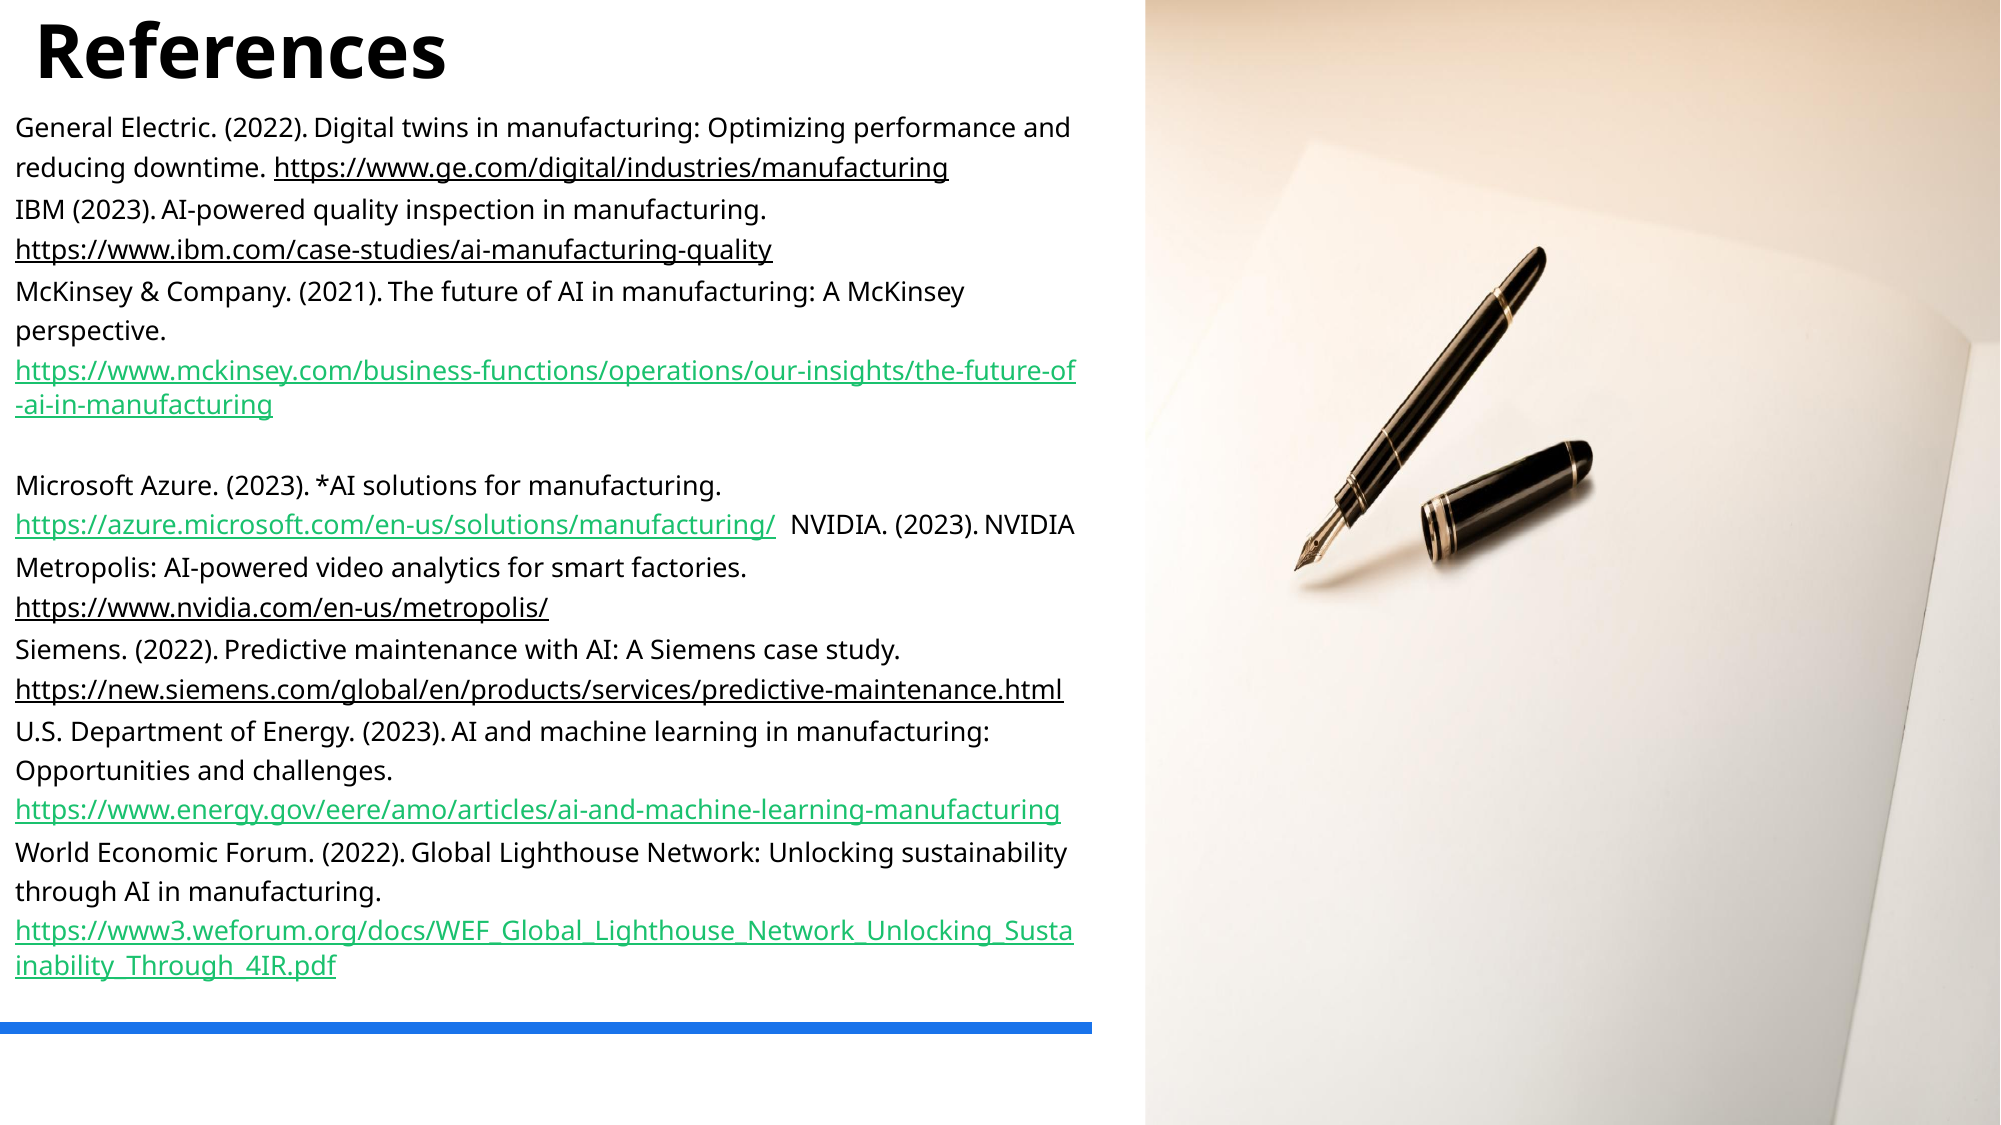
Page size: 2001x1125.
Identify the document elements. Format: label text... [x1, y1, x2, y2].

title References [0, 6, 699, 96]
list General Electric. (2022). Digital twins in manufacturing: Optimizing performance and reducing downtime. https://www.ge.com/digital/industries/manufacturing IBM (2023). AI-powered quality inspection in manufacturing. https://www.ibm.com/case-studies/ai-manufacturing-quality McKinsey & Company. (2021). The future of AI in manufacturing: A McKinsey perspective. https://www.mckinsey.com/business-functions/operations/our-insights/the-future-of-ai-in-manufacturing Microsoft Azure. (2023). *AI solutions for manufacturing. https://azure.microsoft.com/en-us/solutions/manufacturing/ NVIDIA. (2023). NVIDIA Metropolis: AI-powered video analytics for smart factories. https://www.nvidia.com/en-us/metropolis/ Siemens. (2022). Predictive maintenance with AI: A Siemens case study. https://new.siemens.com/global/en/products/services/predictive-maintenance.html U.S. Department of Energy. (2023). AI and machine learning in manufacturing: Opportunities and challenges. https://www.energy.gov/eere/amo/articles/ai-and-machine-learning-manufacturing World Economic Forum. (2022). Global Lighthouse Network: Unlocking sustainability through AI in manufacturing. https://www3.weforum.org/docs/WEF_Global_Lighthouse_Network_Unlocking_Sustainability_Through_4IR.pdf [0, 96, 1092, 1028]
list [1145, 0, 2000, 1125]
text_box [0, 0, 1145, 1125]
